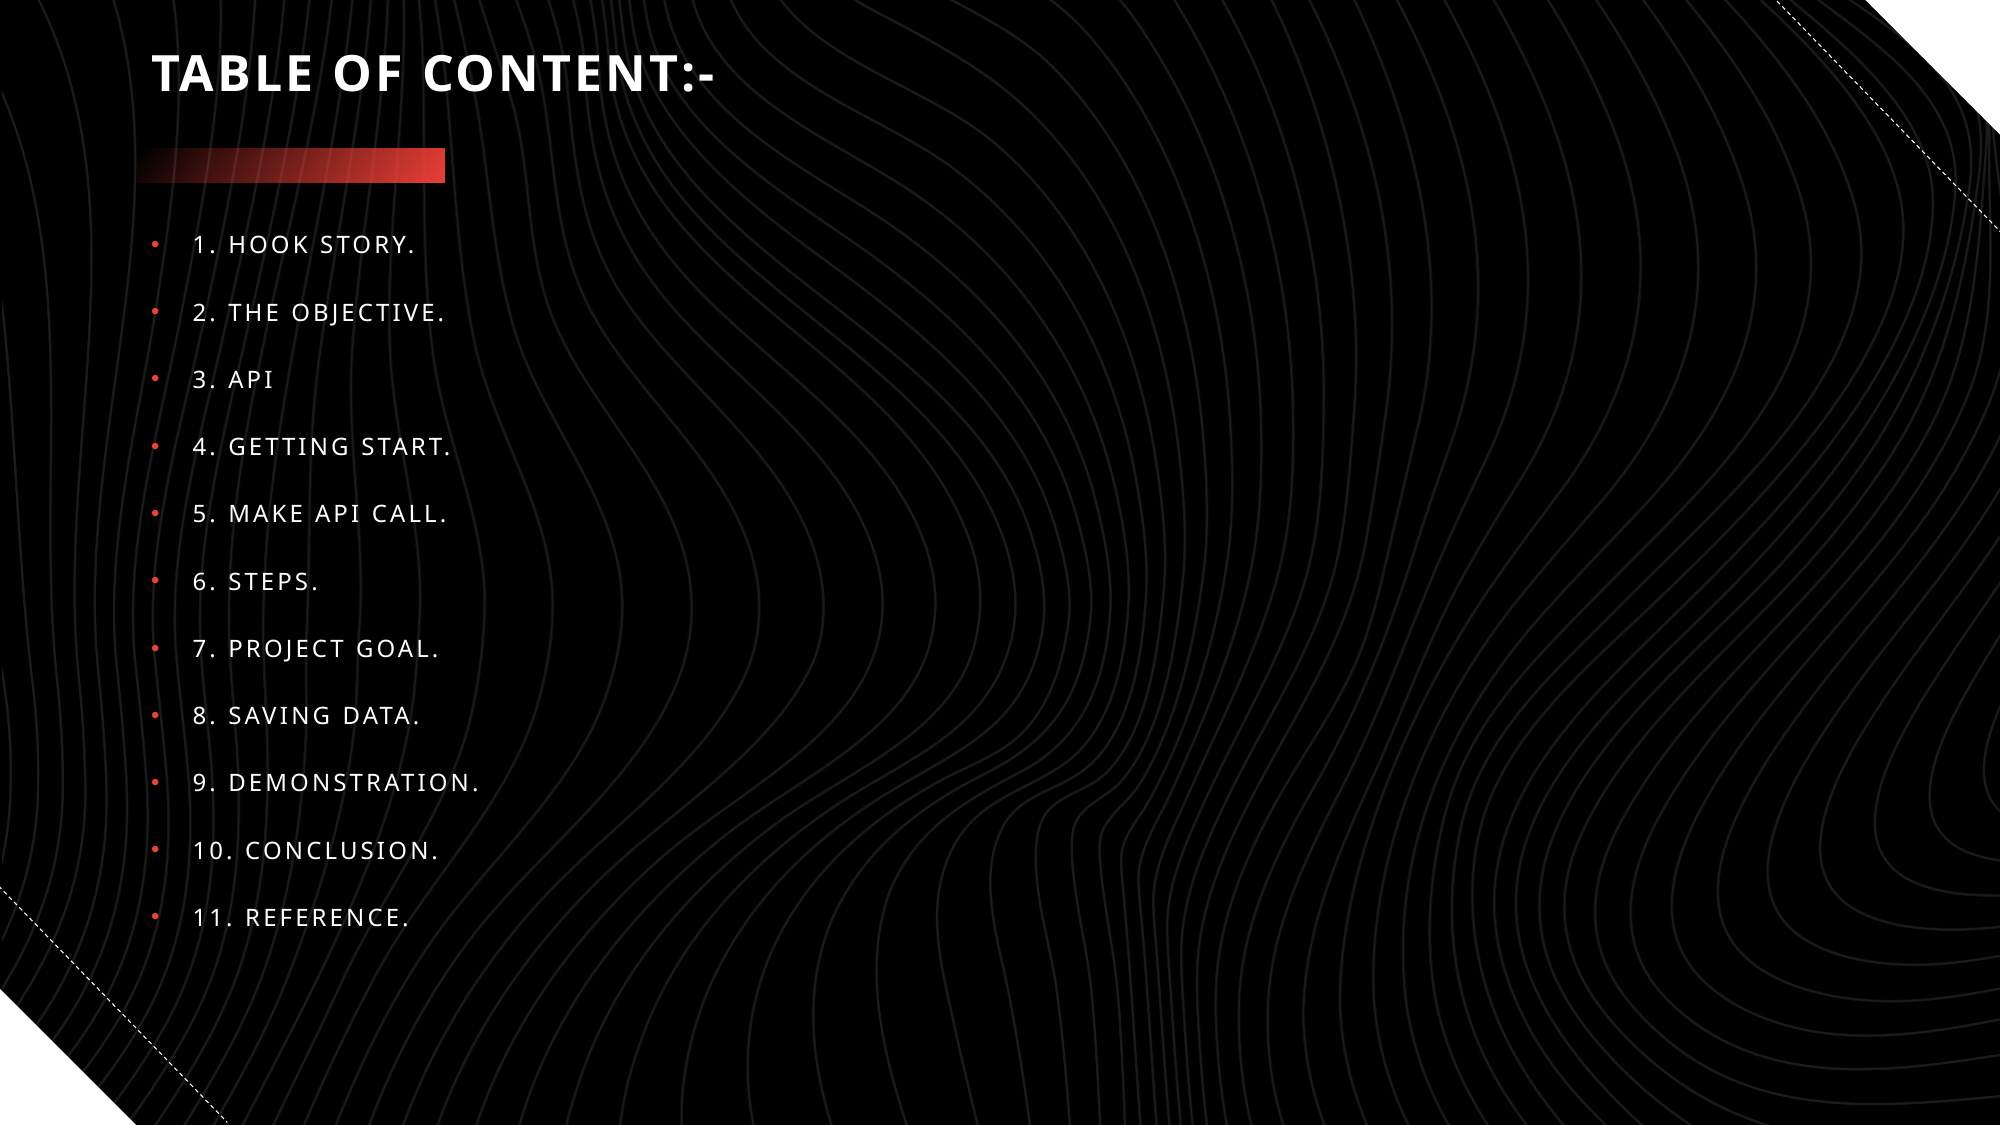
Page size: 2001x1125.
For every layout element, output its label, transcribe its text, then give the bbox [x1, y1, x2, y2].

title TABLE OF CONTENT:- [136, 27, 1863, 124]
list 1. HOOK STORY. 2. THE OBJECTIVE. 3. API 4. GETTING START. 5. MAKE API CALL. 6. STEPS. 7. PROJECT GOAL. 8. SAVING DATA. 9. DEMONSTRATION. 10. CONCLUSION. 11. REFERENCE. [136, 207, 1864, 946]
